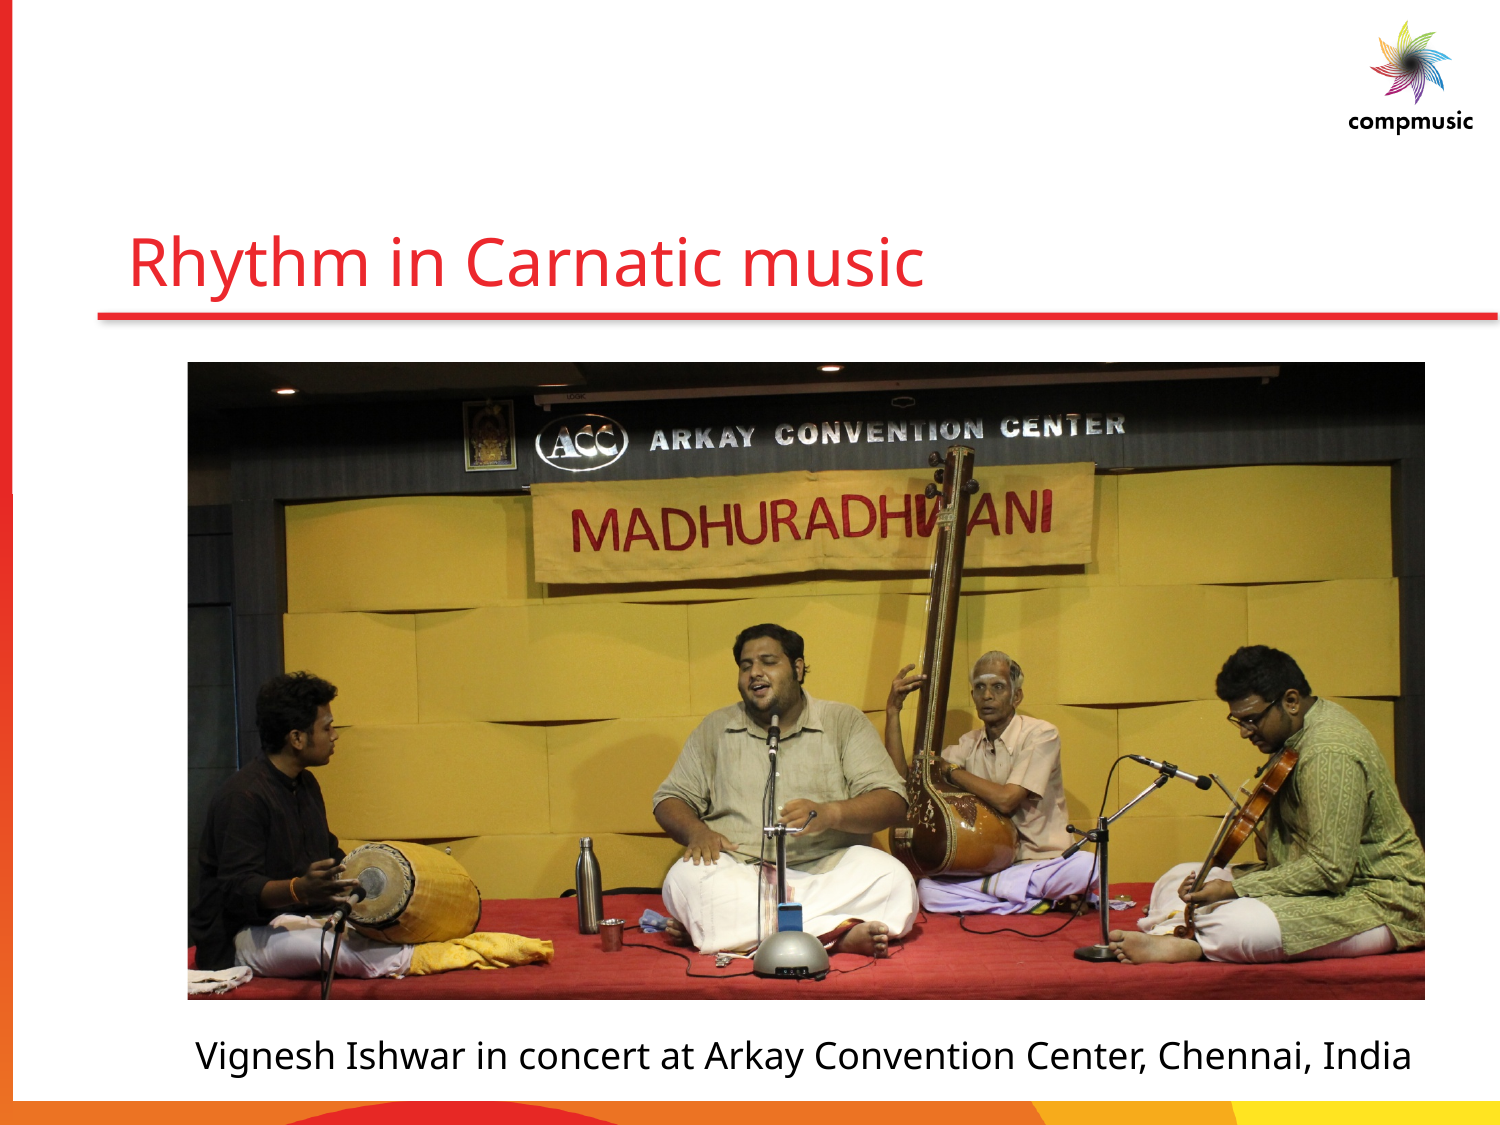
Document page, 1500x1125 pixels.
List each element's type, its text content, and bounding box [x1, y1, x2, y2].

picture [187, 362, 1426, 1001]
title Rhythm in Carnatic music [112, 212, 1388, 436]
picture [1346, 12, 1475, 142]
picture [12, 1101, 1500, 1125]
text_box Vignesh Ishwar in concert at Arkay Convention Center, Chennai, India [180, 1024, 1429, 1085]
